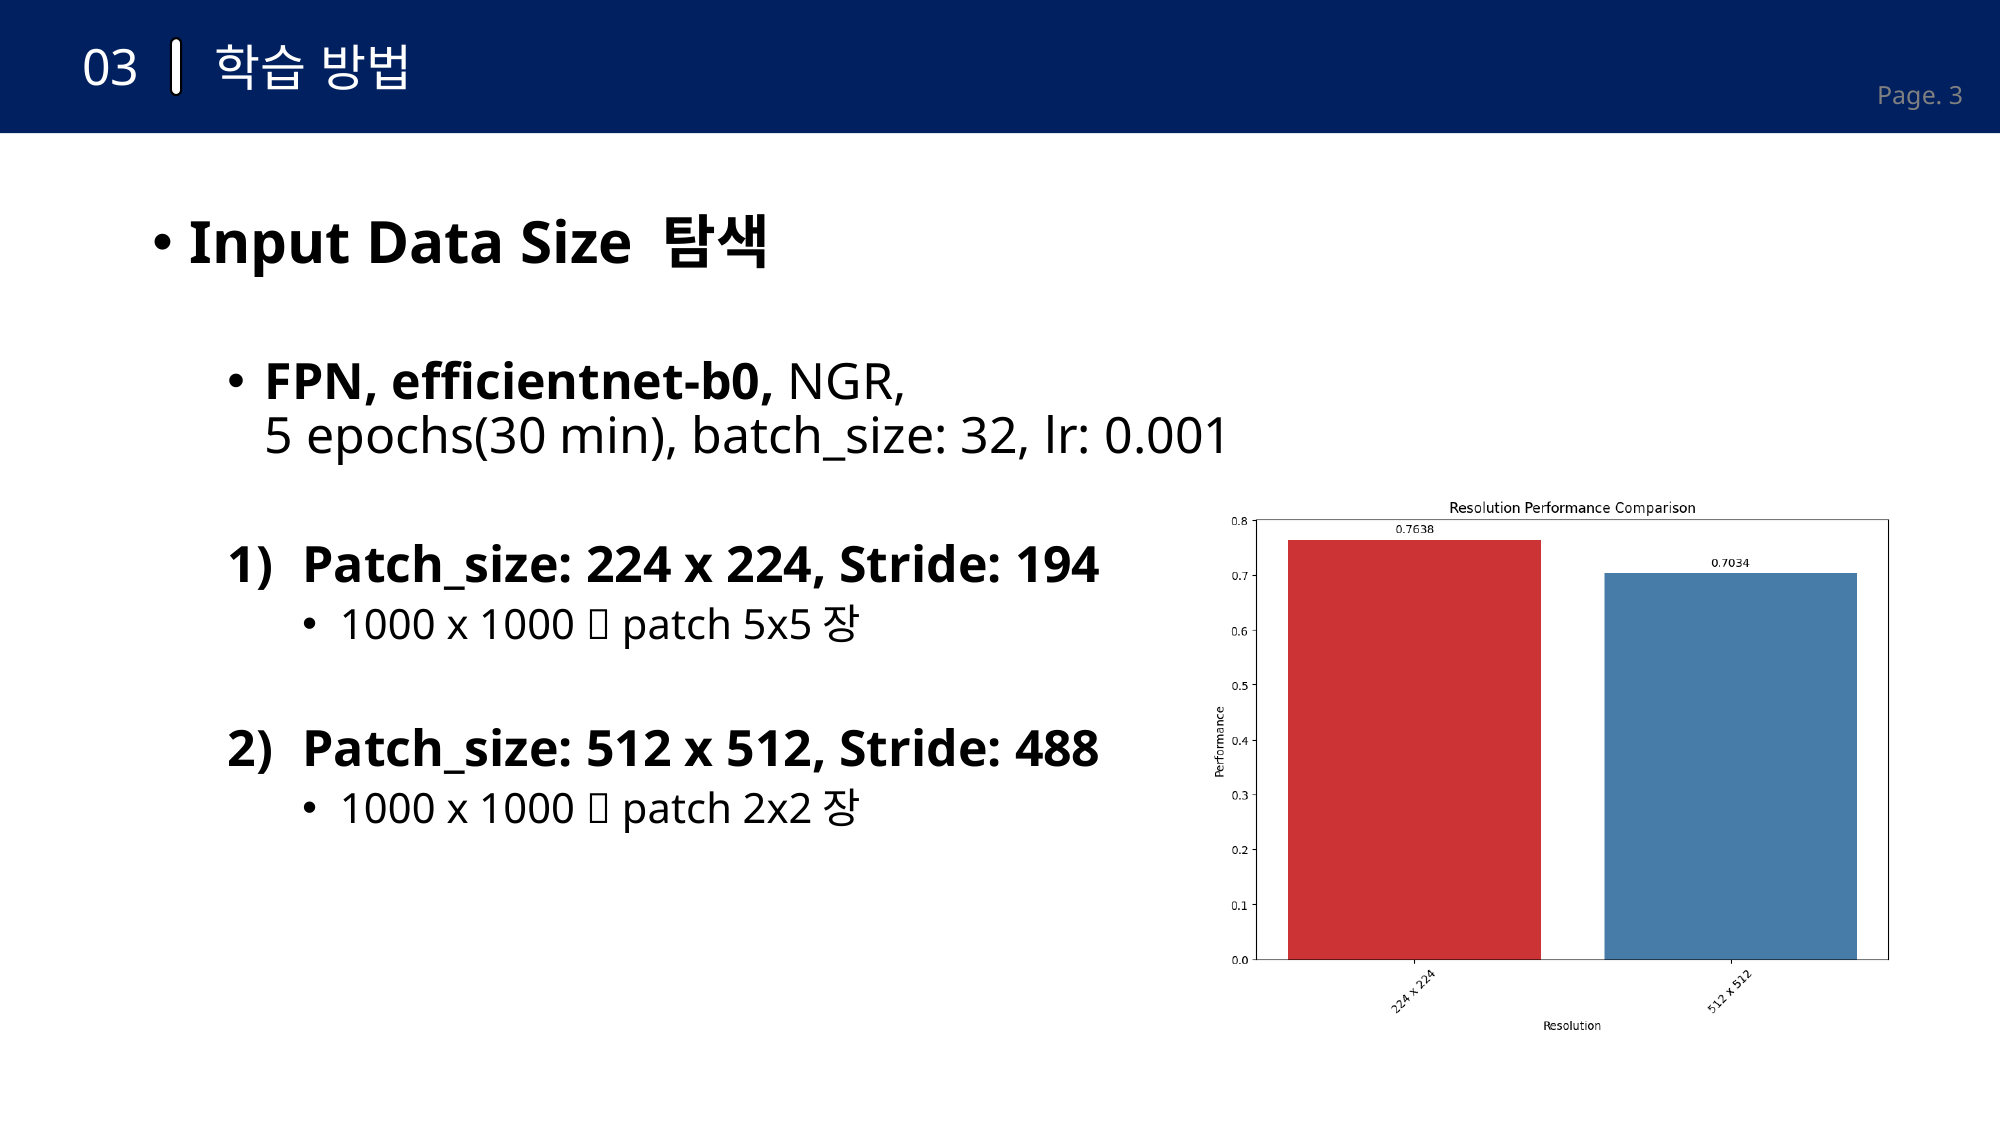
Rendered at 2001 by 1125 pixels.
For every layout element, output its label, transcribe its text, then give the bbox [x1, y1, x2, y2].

text_box Page. 3 [1813, 72, 1979, 118]
picture [1206, 493, 1896, 1039]
text_box 03 [50, 28, 171, 103]
text_box 학습 방법 [199, 28, 1245, 104]
list Input Data Size 탐색 FPN, efficientnet-b0, NGR, 5 epochs(30 min), batch_size: 32, lr: 0.001 Patch_size: 224 x 224, Stride: 194 1000 x 1000  patch 5x5장 Patch_size: 512 x 512, Stride: 488 1000 x 1000  patch 2x2장 [137, 205, 1863, 1087]
text_box [171, 36, 183, 97]
text_box [0, 0, 2000, 134]
